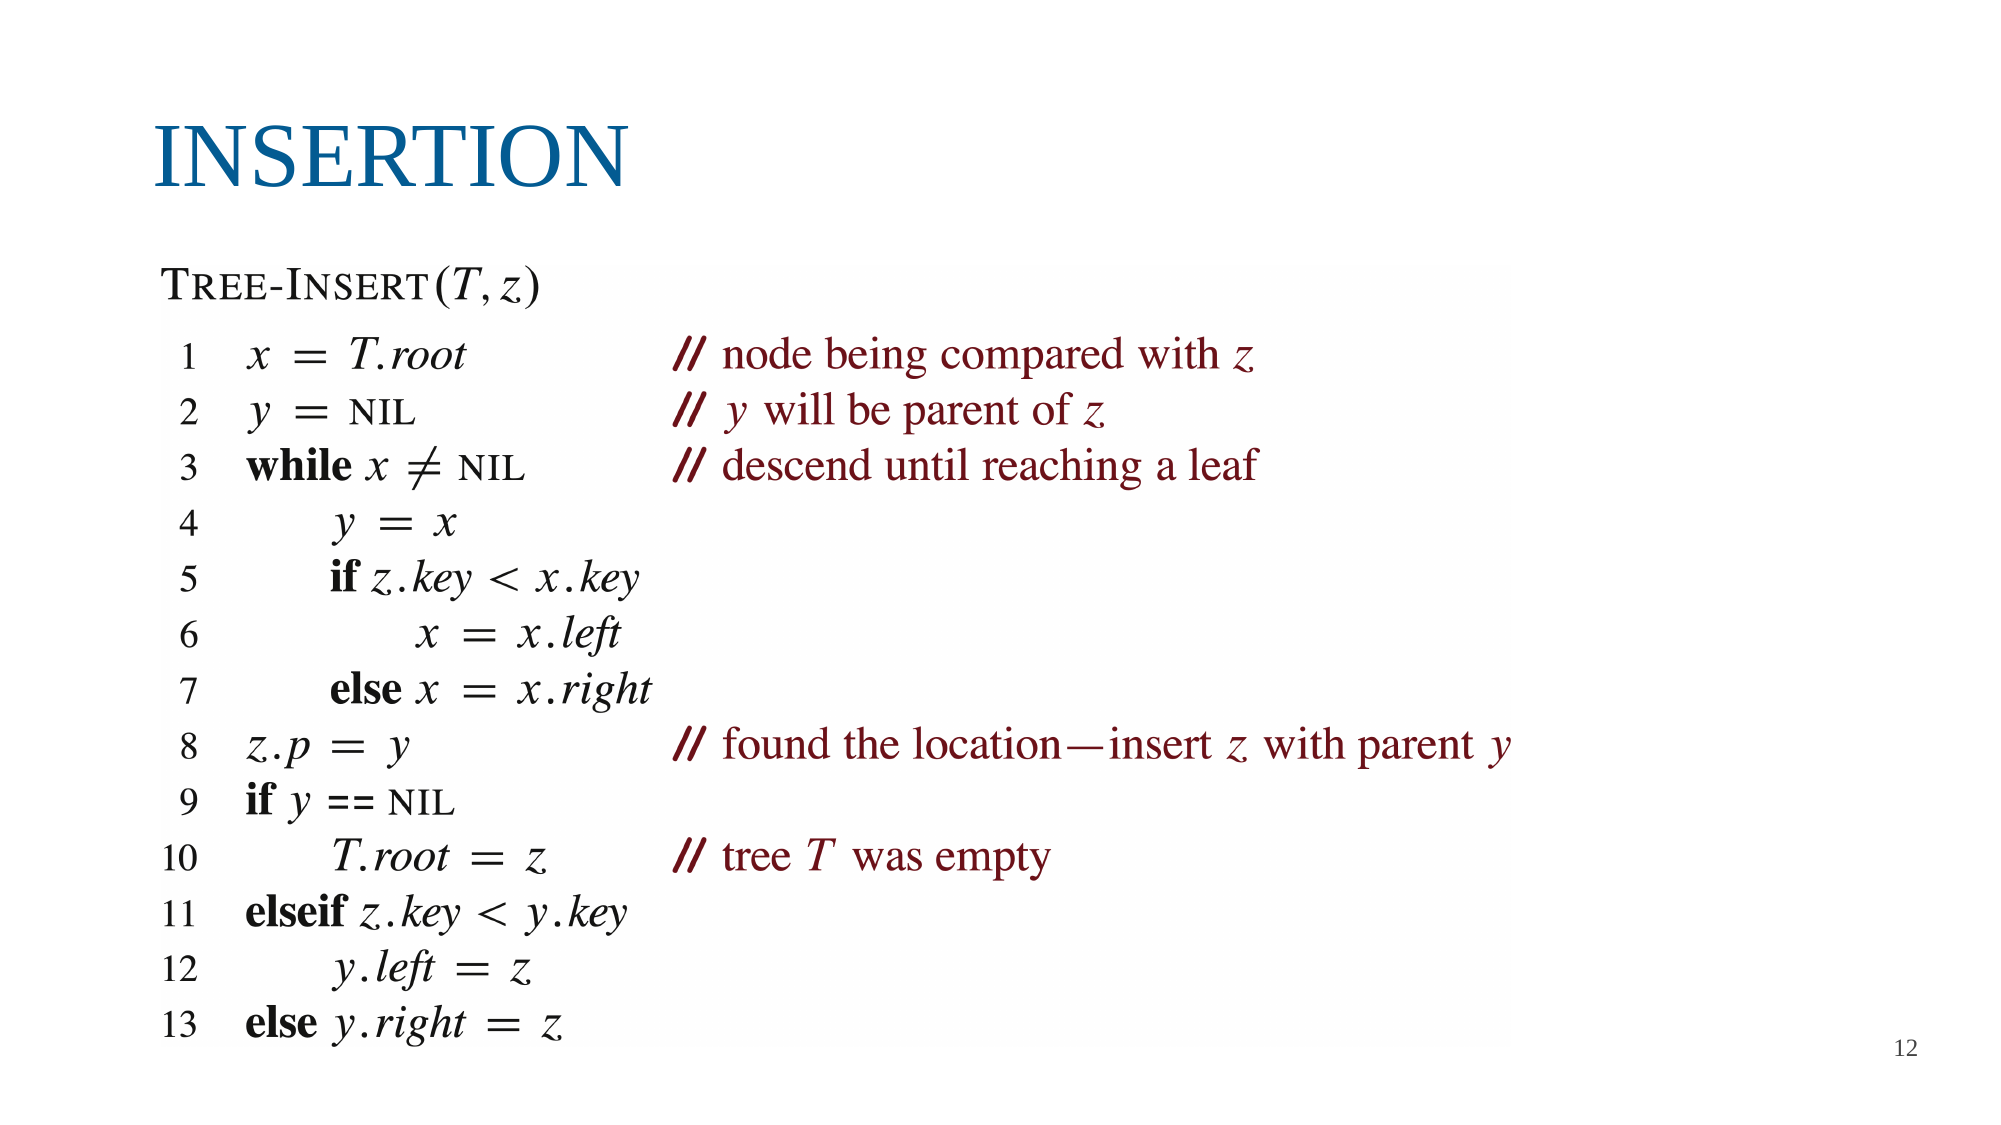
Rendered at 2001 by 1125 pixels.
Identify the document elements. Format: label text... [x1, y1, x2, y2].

slide_number 12 [1483, 1016, 1934, 1077]
picture [161, 265, 1511, 1047]
title INSERTION [137, 48, 1863, 266]
